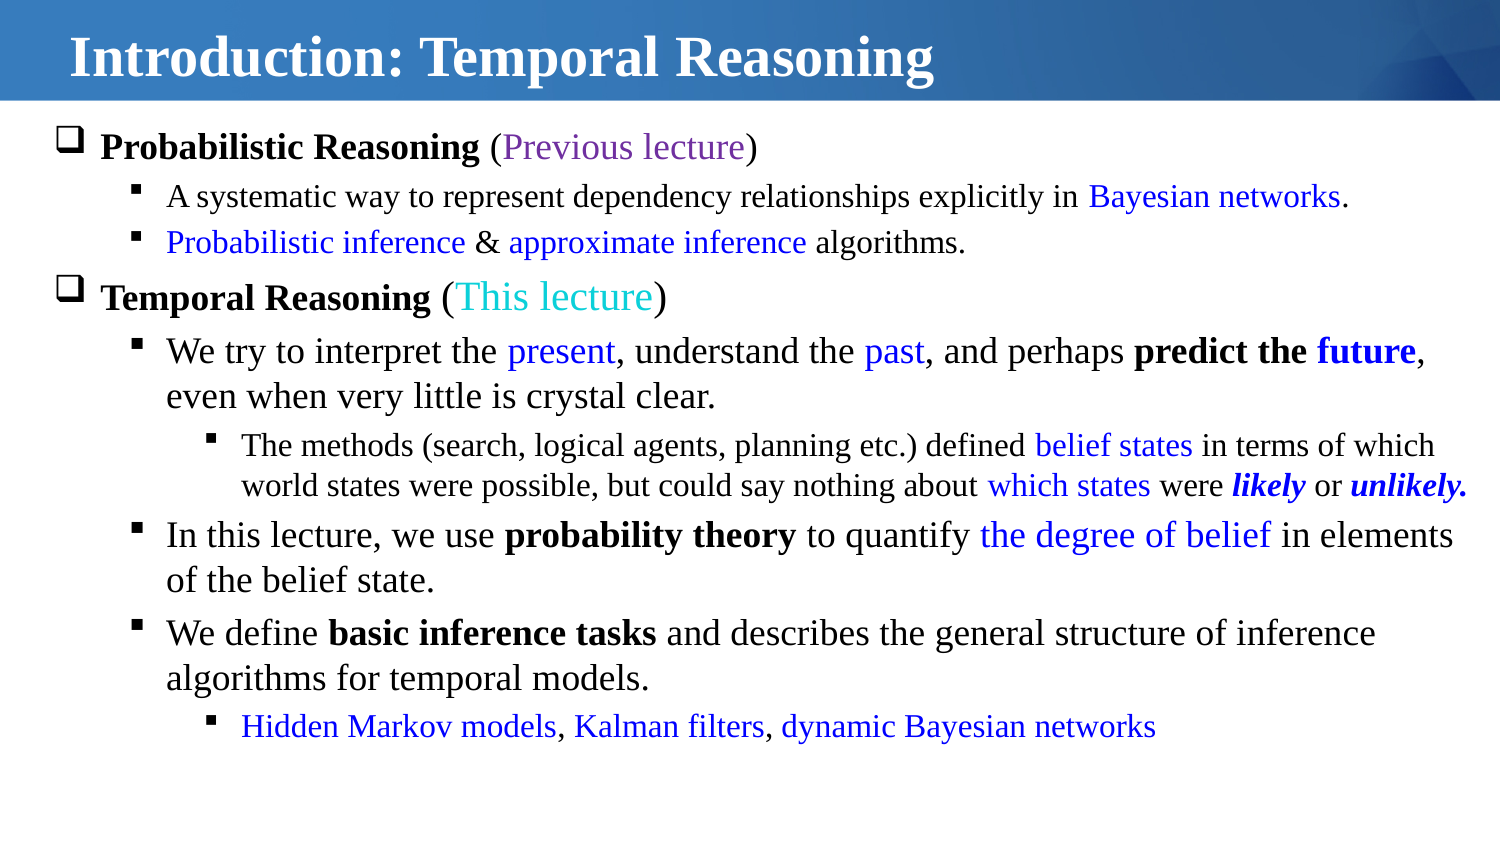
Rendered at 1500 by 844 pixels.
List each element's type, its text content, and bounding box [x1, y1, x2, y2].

list Probabilistic Reasoning (Previous lecture) A systematic way to represent dependency relationships explicitly in Bayesian networks. Probabilistic inference & approximate inference algorithms. Temporal Reasoning (This lecture) We try to interpret the present, understand the past, and perhaps predict the future, even when very little is crystal clear. The methods (search, logical agents, planning etc.) defined belief states in terms of which world states were possible, but could say nothing about which states were likely or unlikely. In this lecture, we use probability theory to quantify the degree of belief in elements of the belief state. We define basic inference tasks and describes the general structure of inference algorithms for temporal models. Hidden Markov models, Kalman filters, dynamic Bayesian networks [0, 114, 1495, 824]
title Introduction: Temporal Reasoning [55, 10, 1378, 95]
picture [0, 0, 1500, 103]
